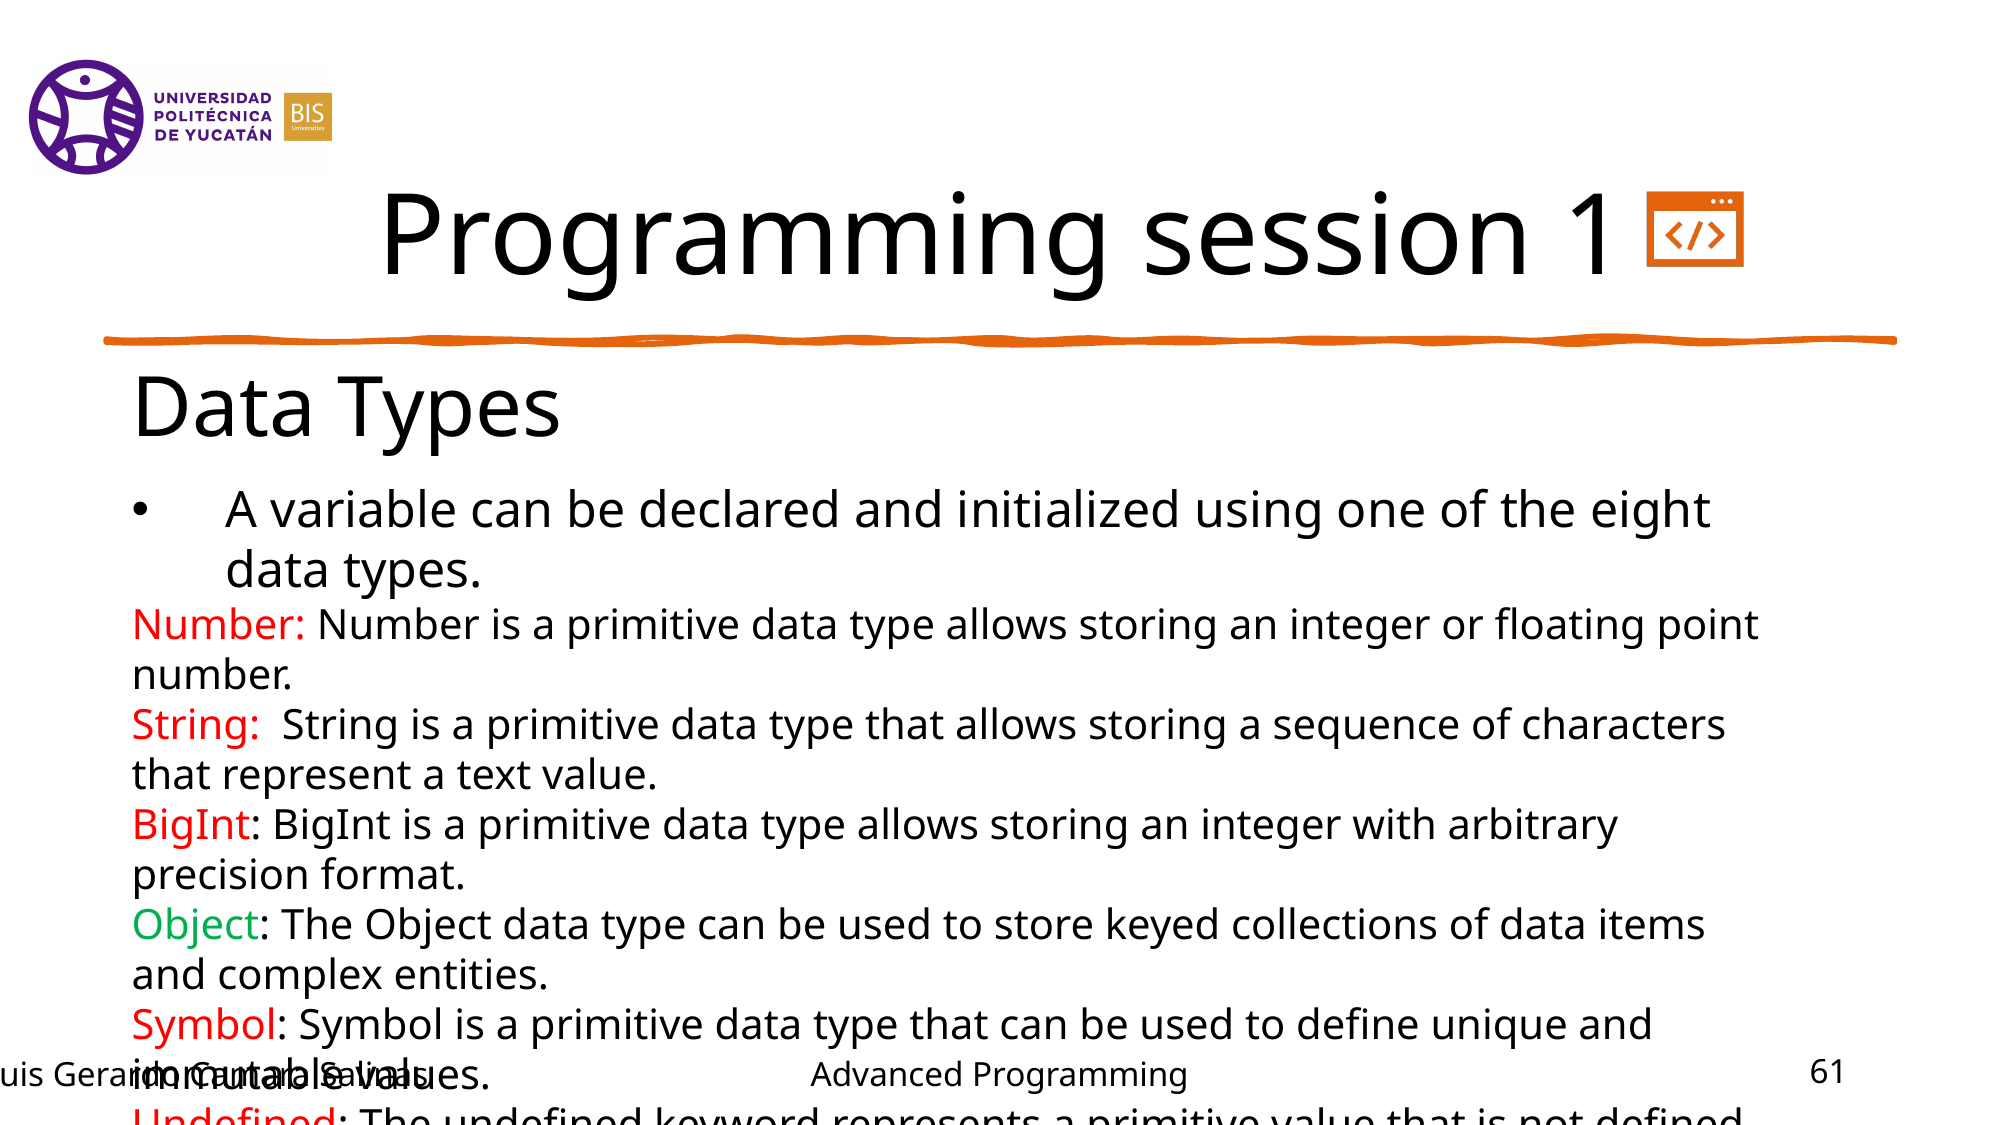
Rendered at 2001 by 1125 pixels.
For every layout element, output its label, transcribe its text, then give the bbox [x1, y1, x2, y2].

picture [1637, 171, 1753, 287]
slide_number 61 [1802, 1042, 1863, 1103]
picture [28, 59, 333, 175]
text_box Luis Gerardo Camara Salinas [0, 1042, 116, 1103]
text_box Data Types [116, 345, 1863, 461]
text_box A variable can be declared and initialized using one of the eight data types. Number: Number is a primitive data type allows storing an integer or floating point number. String: String is a primitive data type that allows storing a sequence of characters that represent a text value. BigInt: BigInt is a primitive data type allows storing an integer with arbitrary precision format. Object: The Object data type can be used to store keyed collections of data items and complex entities. Symbol: Symbol is a primitive data type that can be used to define unique and immutable values. Undefined: The undefined keyword represents a primitive value that is not defined. It is auto-assigned to a variable that has been declared but not initialized. Null: The null keyword represents any null value. It is a case-sensitive and primitive value. Boolean: Boolean is a primitive data type that allows storing the value of true or false. [116, 470, 1802, 1125]
title Programming session 1 [140, 120, 1865, 338]
